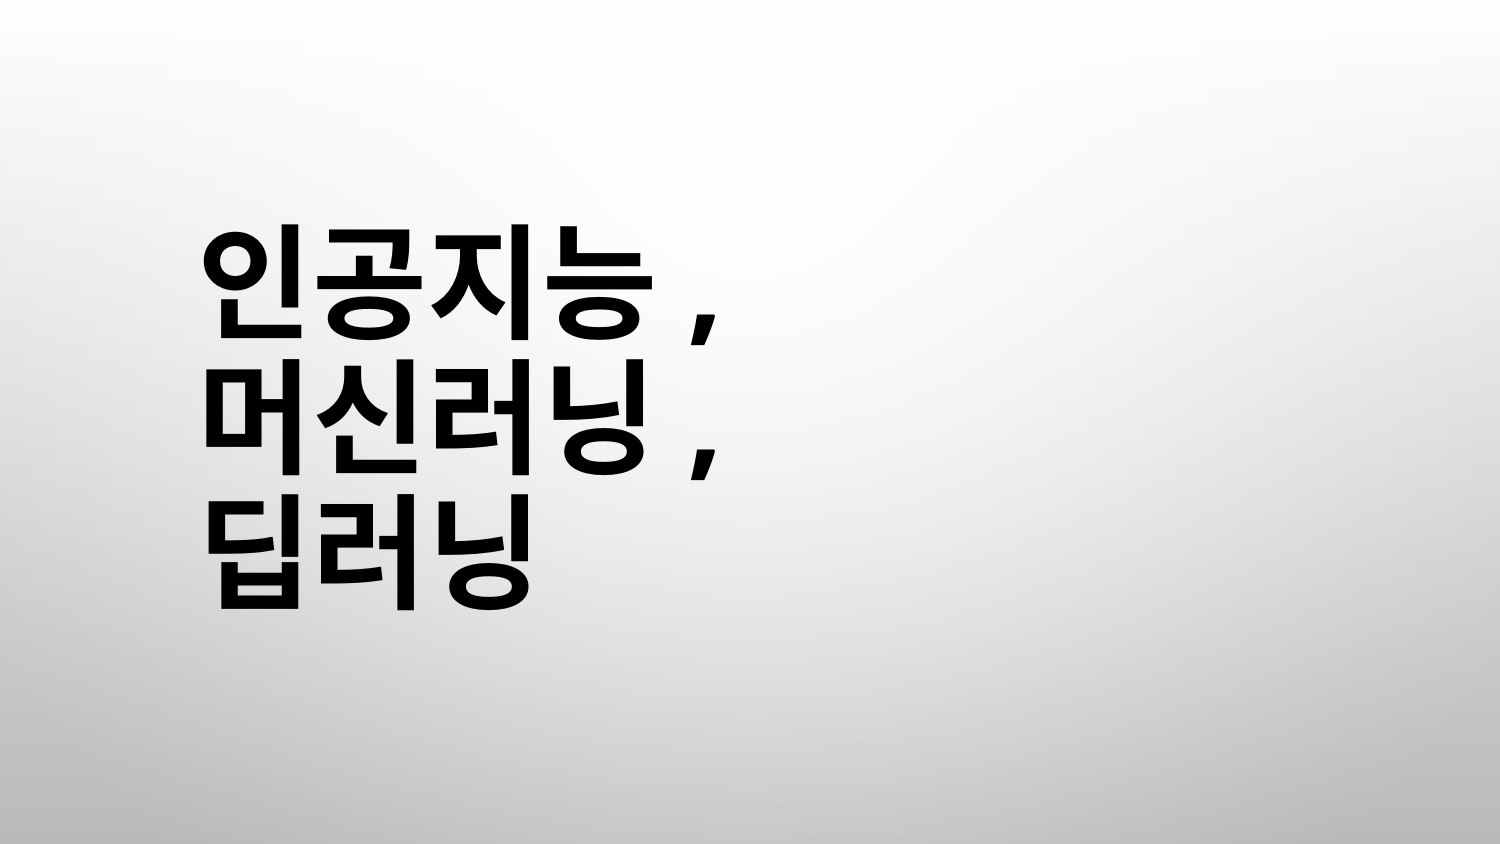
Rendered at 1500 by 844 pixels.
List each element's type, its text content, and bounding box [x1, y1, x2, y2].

picture [0, 0, 1500, 844]
title 인공지능, 머신러닝, 딥러닝 [197, 345, 1323, 627]
